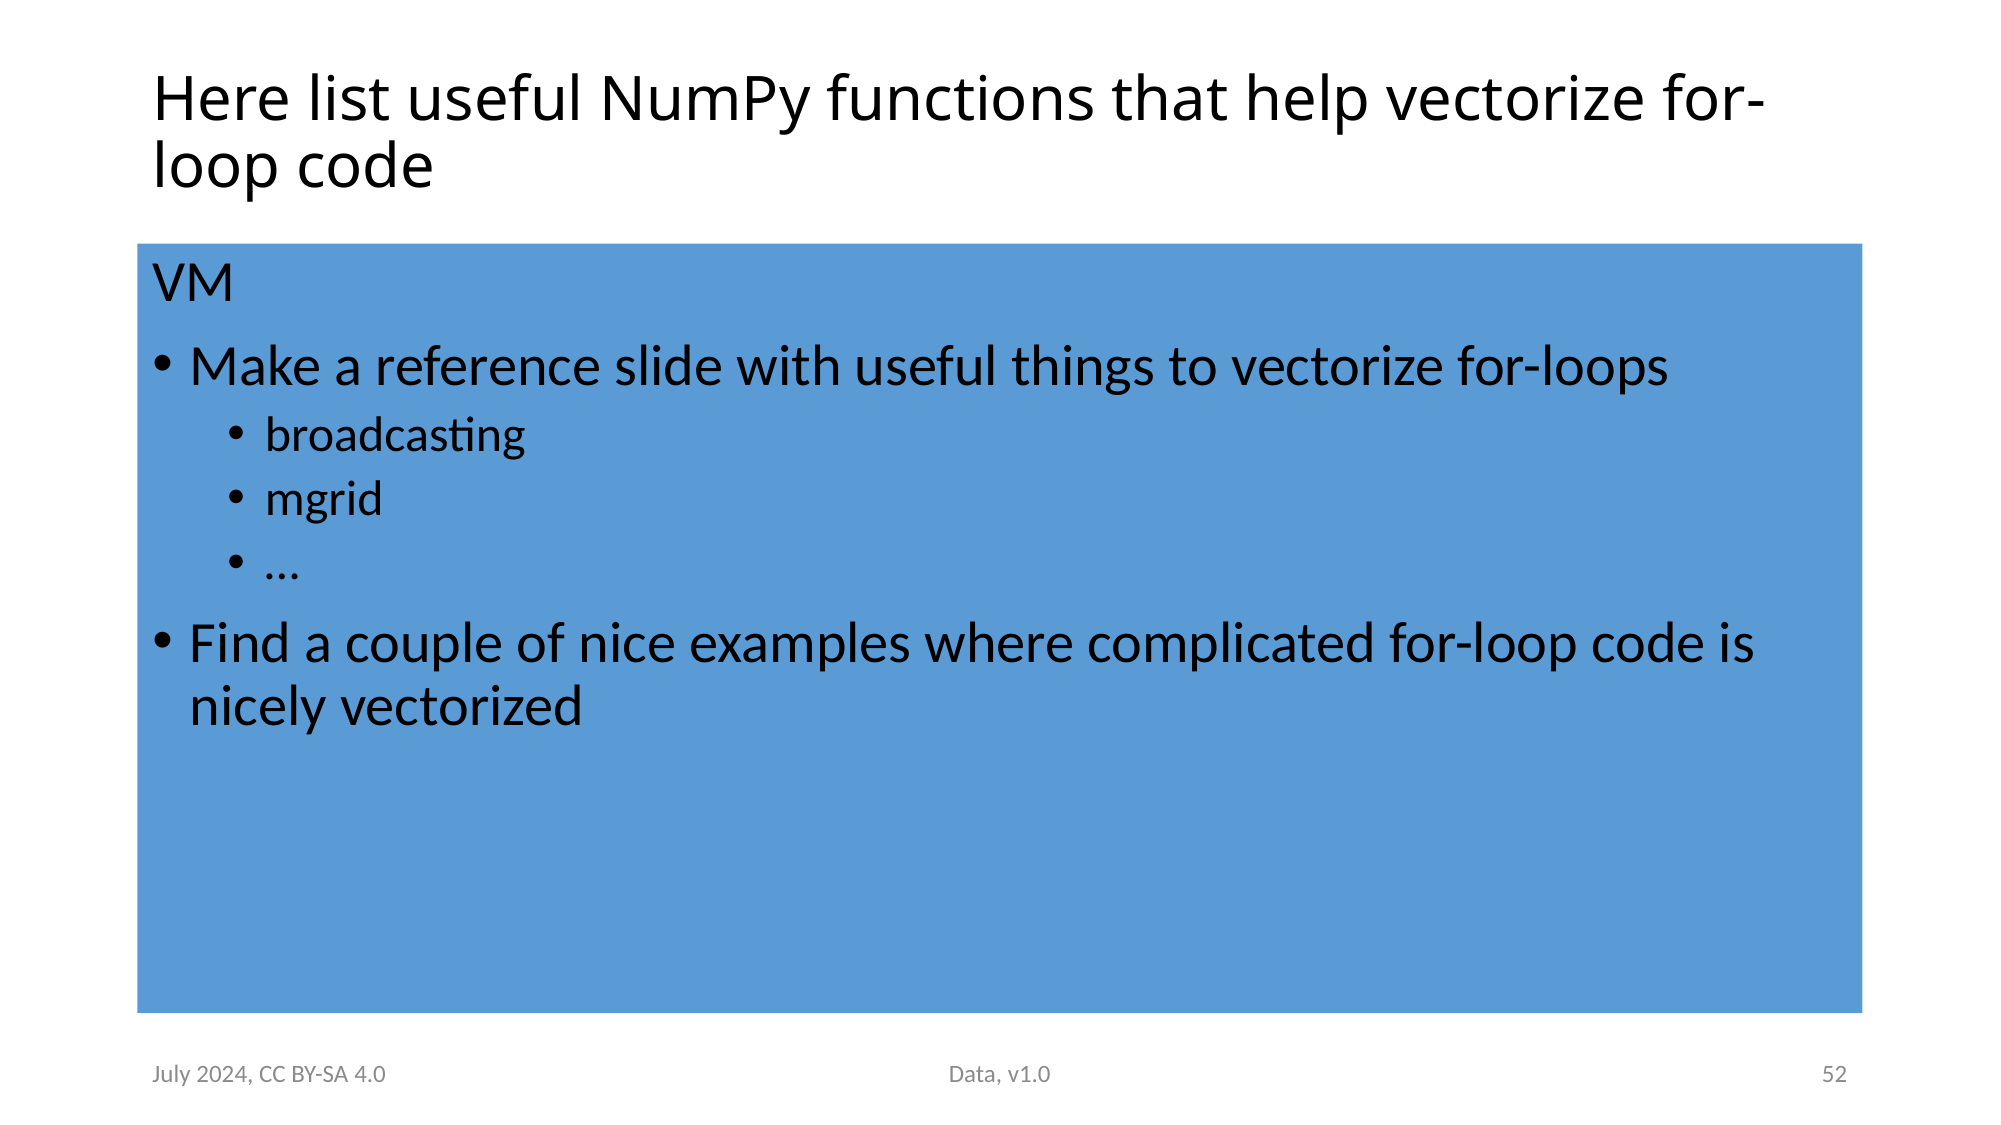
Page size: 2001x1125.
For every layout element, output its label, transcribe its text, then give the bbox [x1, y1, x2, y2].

list VM Make a reference slide with useful things to vectorize for-loops broadcasting mgrid … Find a couple of nice examples where complicated for-loop code is nicely vectorized [137, 243, 1863, 1014]
slide_number 52 [1412, 1042, 1863, 1103]
title Here list useful NumPy functions that help vectorize for-loop code [137, 59, 1863, 209]
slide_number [137, 1042, 588, 1103]
footer Data, v1.0 [662, 1042, 1338, 1103]
